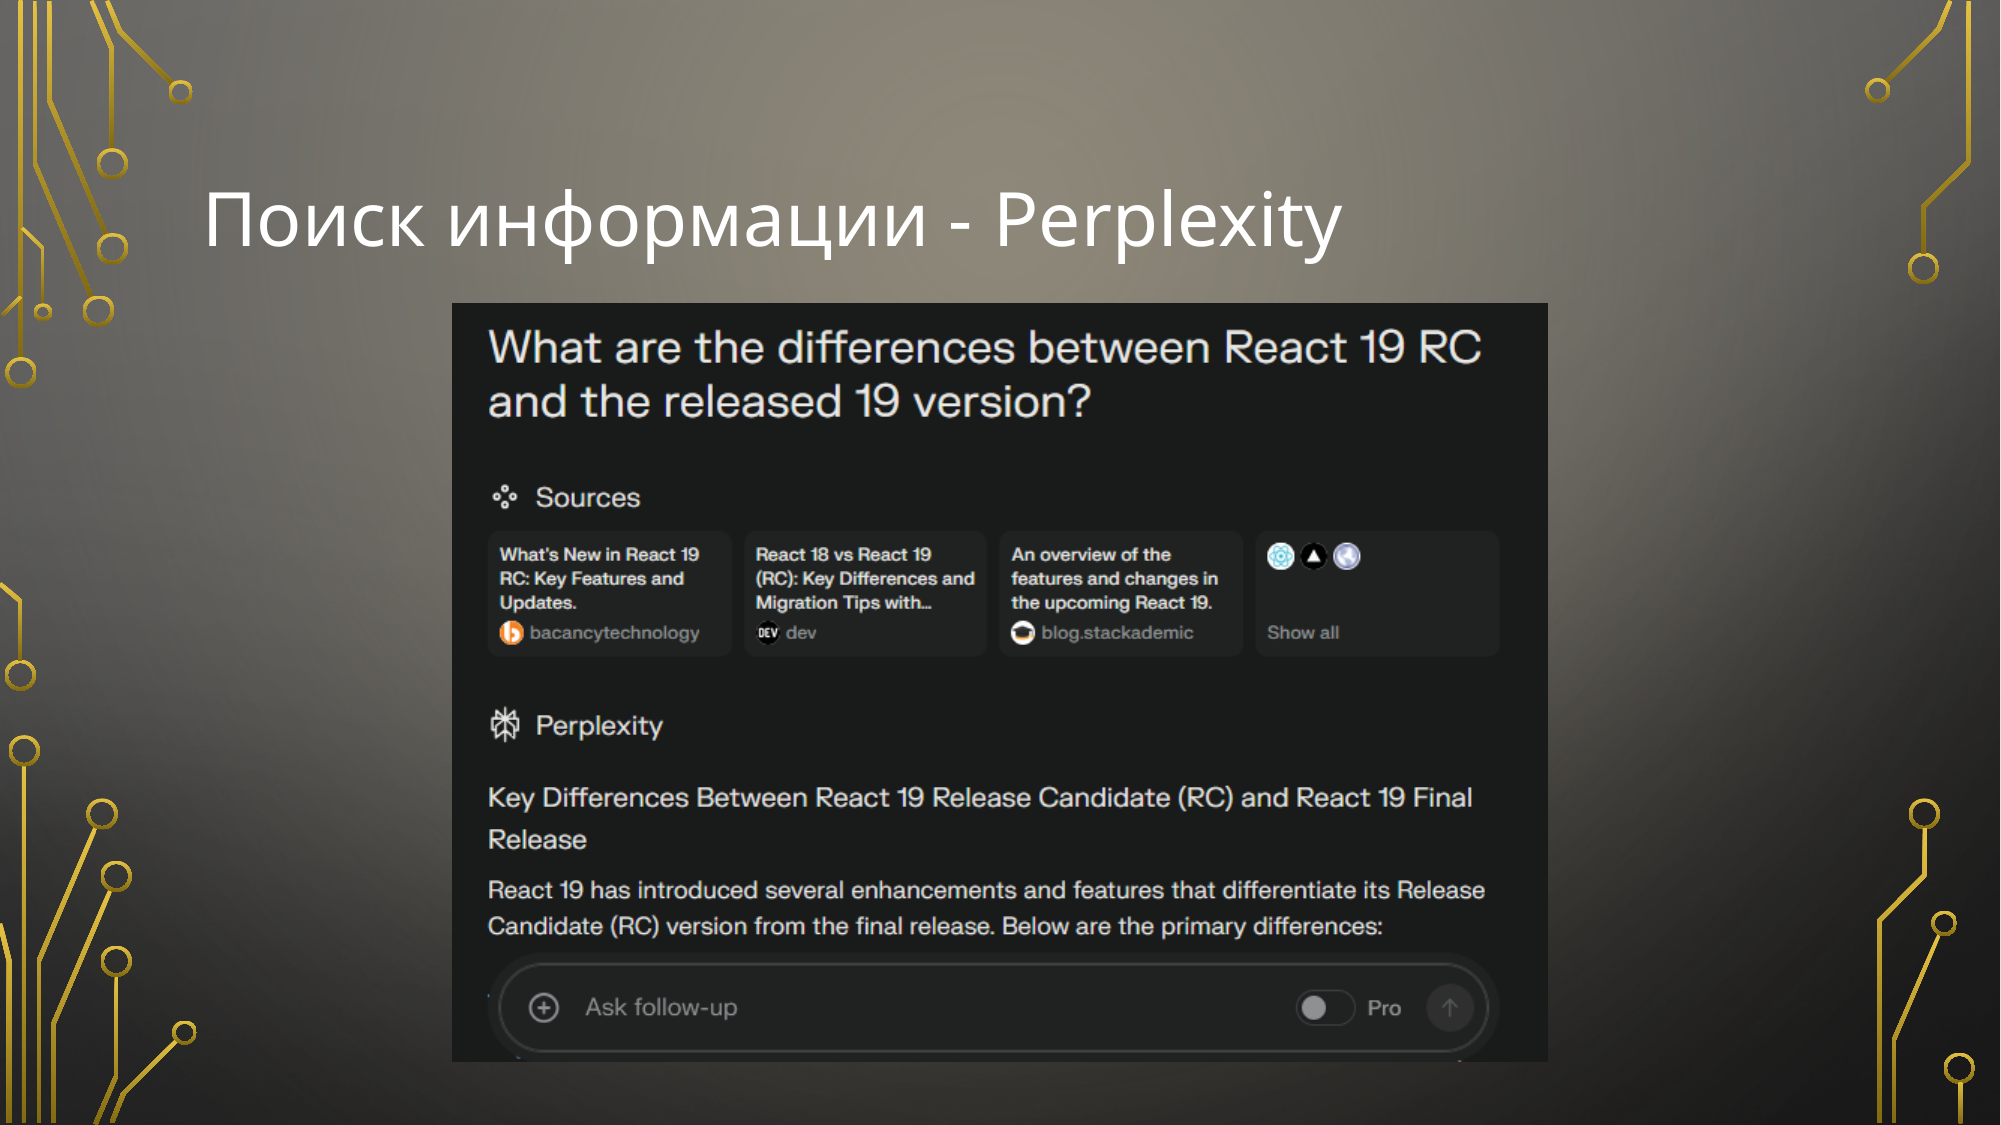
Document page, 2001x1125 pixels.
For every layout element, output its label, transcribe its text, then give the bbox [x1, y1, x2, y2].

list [452, 303, 1548, 1062]
title Поиск информации - Perplexity [187, 101, 1813, 344]
